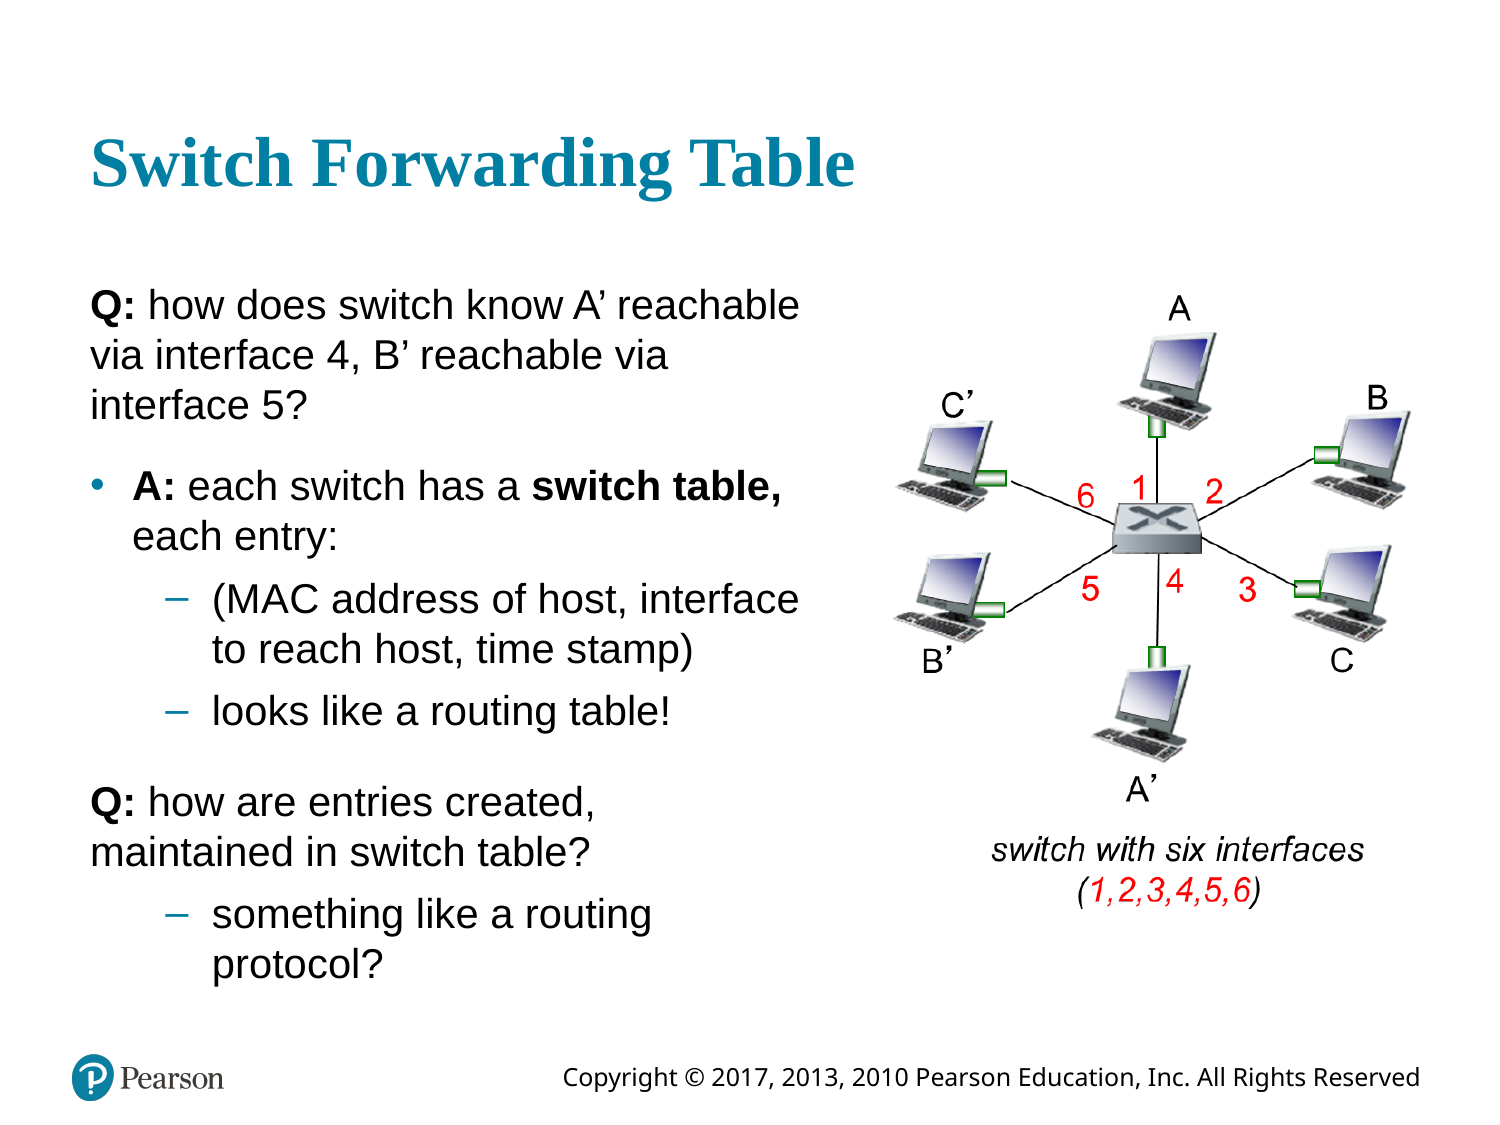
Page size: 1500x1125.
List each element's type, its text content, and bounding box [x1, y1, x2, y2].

picture [72, 1054, 88, 1070]
title Switch Forwarding Table [75, 35, 1425, 216]
picture [98, 1054, 224, 1101]
picture [72, 1087, 83, 1101]
list Q: how does switch know A’ reachable via interface 4, B’ reachable via interface 5? A: each switch has a switch table, each entry: (M A C address of host, interface to reach host, time stamp) looks like a routing table! [75, 262, 824, 743]
picture [868, 274, 1412, 930]
picture [80, 1063, 106, 1088]
list Q: how are entries created, maintained in switch table? something like a routing protocol? [75, 759, 824, 988]
